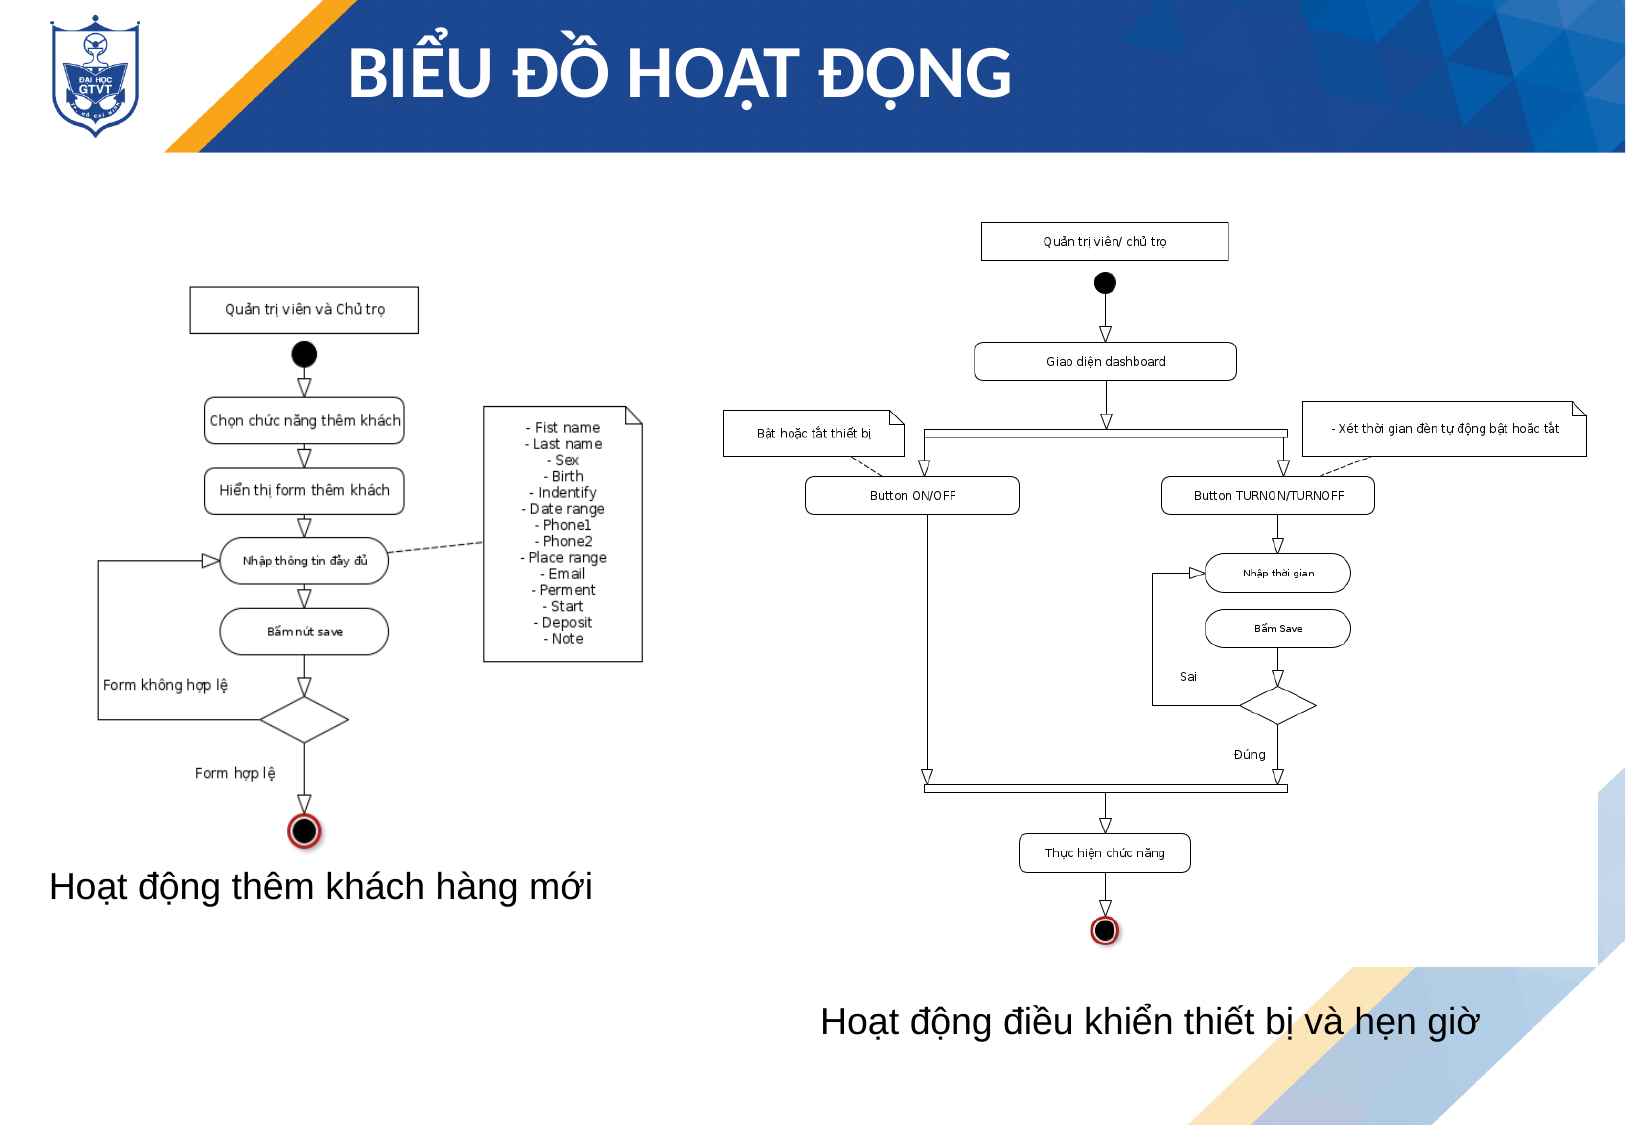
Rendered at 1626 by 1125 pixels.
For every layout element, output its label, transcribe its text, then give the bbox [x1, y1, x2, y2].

picture [0, 0, 1626, 1125]
text_box [634, 263, 716, 915]
text_box Hoạt động điều khiển thiết bị và hẹn giờ [805, 989, 1511, 1050]
text_box BIỂU ĐỒ HOẠT ĐỘNG [332, 0, 1625, 185]
text_box Hoạt động thêm khách hàng mới [34, 854, 634, 915]
